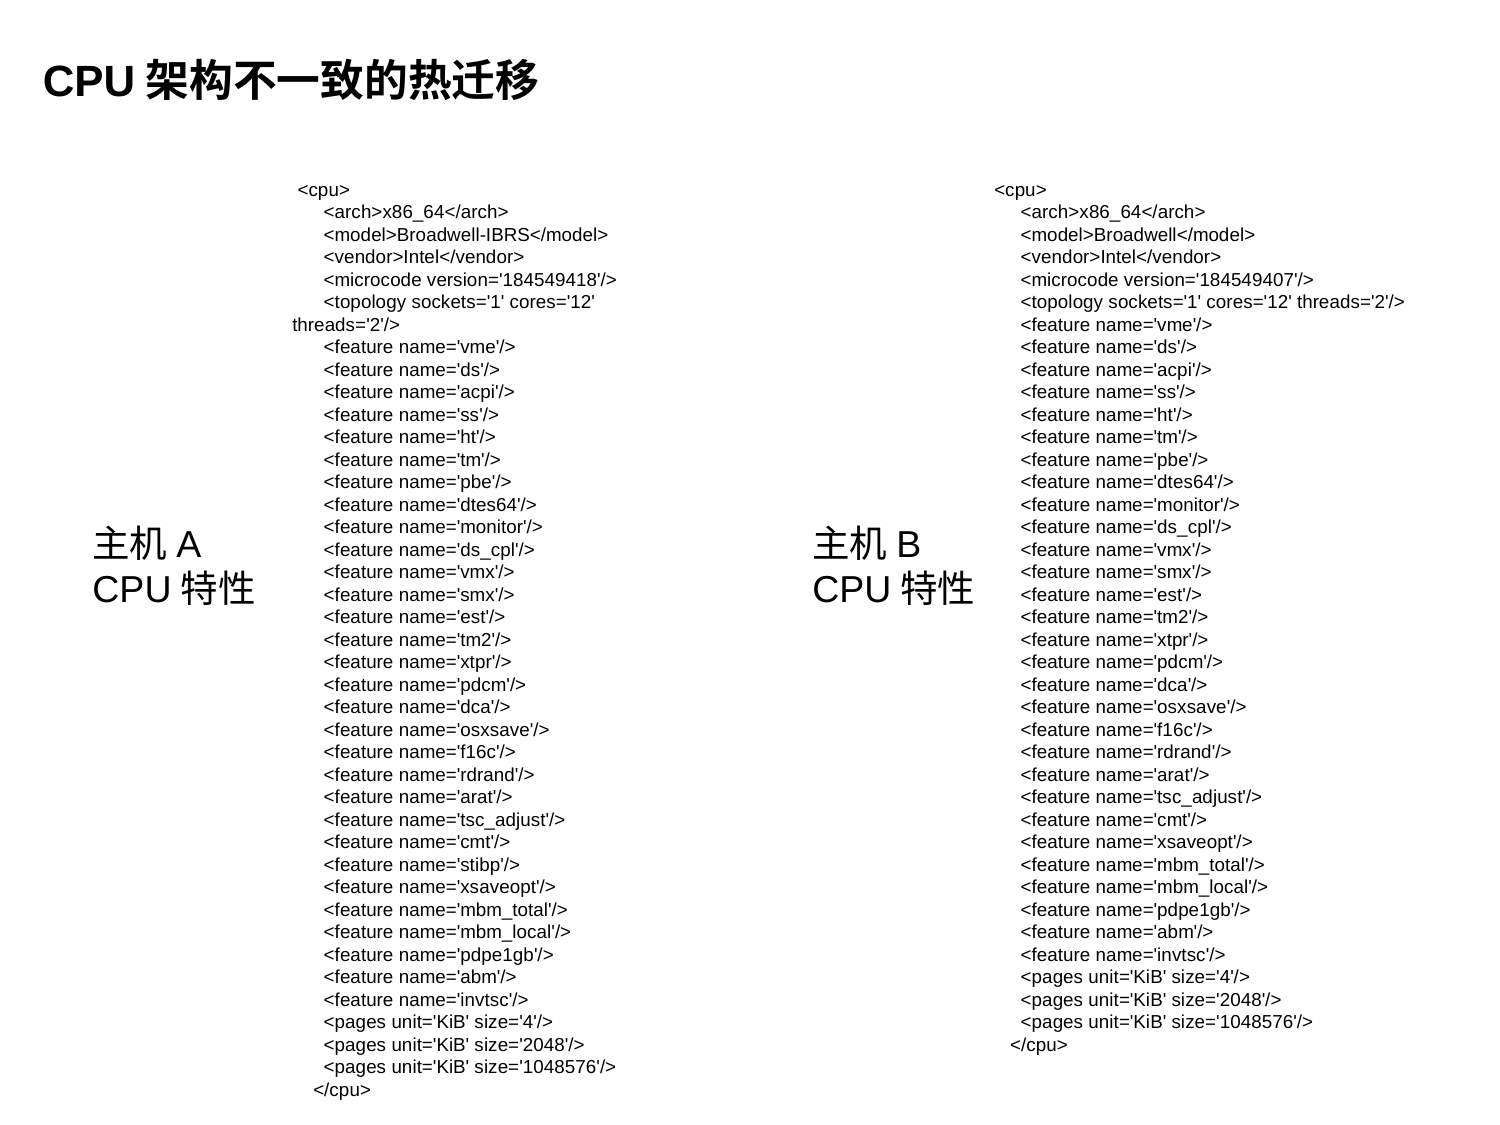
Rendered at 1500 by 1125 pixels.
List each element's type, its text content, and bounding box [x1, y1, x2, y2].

text_box <cpu> <arch>x86_64</arch> <model>Broadwell-IBRS</model> <vendor>Intel</vendor> <microcode version='184549418'/> <topology sockets='1' cores='12' threads='2'/> <feature name='vme'/> <feature name='ds'/> <feature name='acpi'/> <feature name='ss'/> <feature name='ht'/> <feature name='tm'/> <feature name='pbe'/> <feature name='dtes64'/> <feature name='monitor'/> <feature name='ds_cpl'/> <feature name='vmx'/> <feature name='smx'/> <feature name='est'/> <feature name='tm2'/> <feature name='xtpr'/> <feature name='pdcm'/> <feature name='dca'/> <feature name='osxsave'/> <feature name='f16c'/> <feature name='rdrand'/> <feature name='arat'/> <feature name='tsc_adjust'/> <feature name='cmt'/> <feature name='stibp'/> <feature name='xsaveopt'/> <feature name='mbm_total'/> <feature name='mbm_local'/> <feature name='pdpe1gb'/> <feature name='abm'/> <feature name='invtsc'/> <pages unit='KiB' size='4'/> <pages unit='KiB' size='2048'/> <pages unit='KiB' size='1048576'/> </cpu> [277, 170, 689, 1108]
text_box <cpu> <arch>x86_64</arch> <model>Broadwell</model> <vendor>Intel</vendor> <microcode version='184549407'/> <topology sockets='1' cores='12' threads='2'/> <feature name='vme'/> <feature name='ds'/> <feature name='acpi'/> <feature name='ss'/> <feature name='ht'/> <feature name='tm'/> <feature name='pbe'/> <feature name='dtes64'/> <feature name='monitor'/> <feature name='ds_cpl'/> <feature name='vmx'/> <feature name='smx'/> <feature name='est'/> <feature name='tm2'/> <feature name='xtpr'/> <feature name='pdcm'/> <feature name='dca'/> <feature name='osxsave'/> <feature name='f16c'/> <feature name='rdrand'/> <feature name='arat'/> <feature name='tsc_adjust'/> <feature name='cmt'/> <feature name='xsaveopt'/> <feature name='mbm_total'/> <feature name='mbm_local'/> <feature name='pdpe1gb'/> <feature name='abm'/> <feature name='invtsc'/> <pages unit='KiB' size='4'/> <pages unit='KiB' size='2048'/> <pages unit='KiB' size='1048576'/> </cpu> [974, 170, 1500, 1063]
text_box CPU架构不一致的热迁移 [28, 19, 555, 113]
text_box 主机A CPU特性 [77, 513, 271, 618]
text_box 主机B CPU特性 [797, 513, 991, 618]
